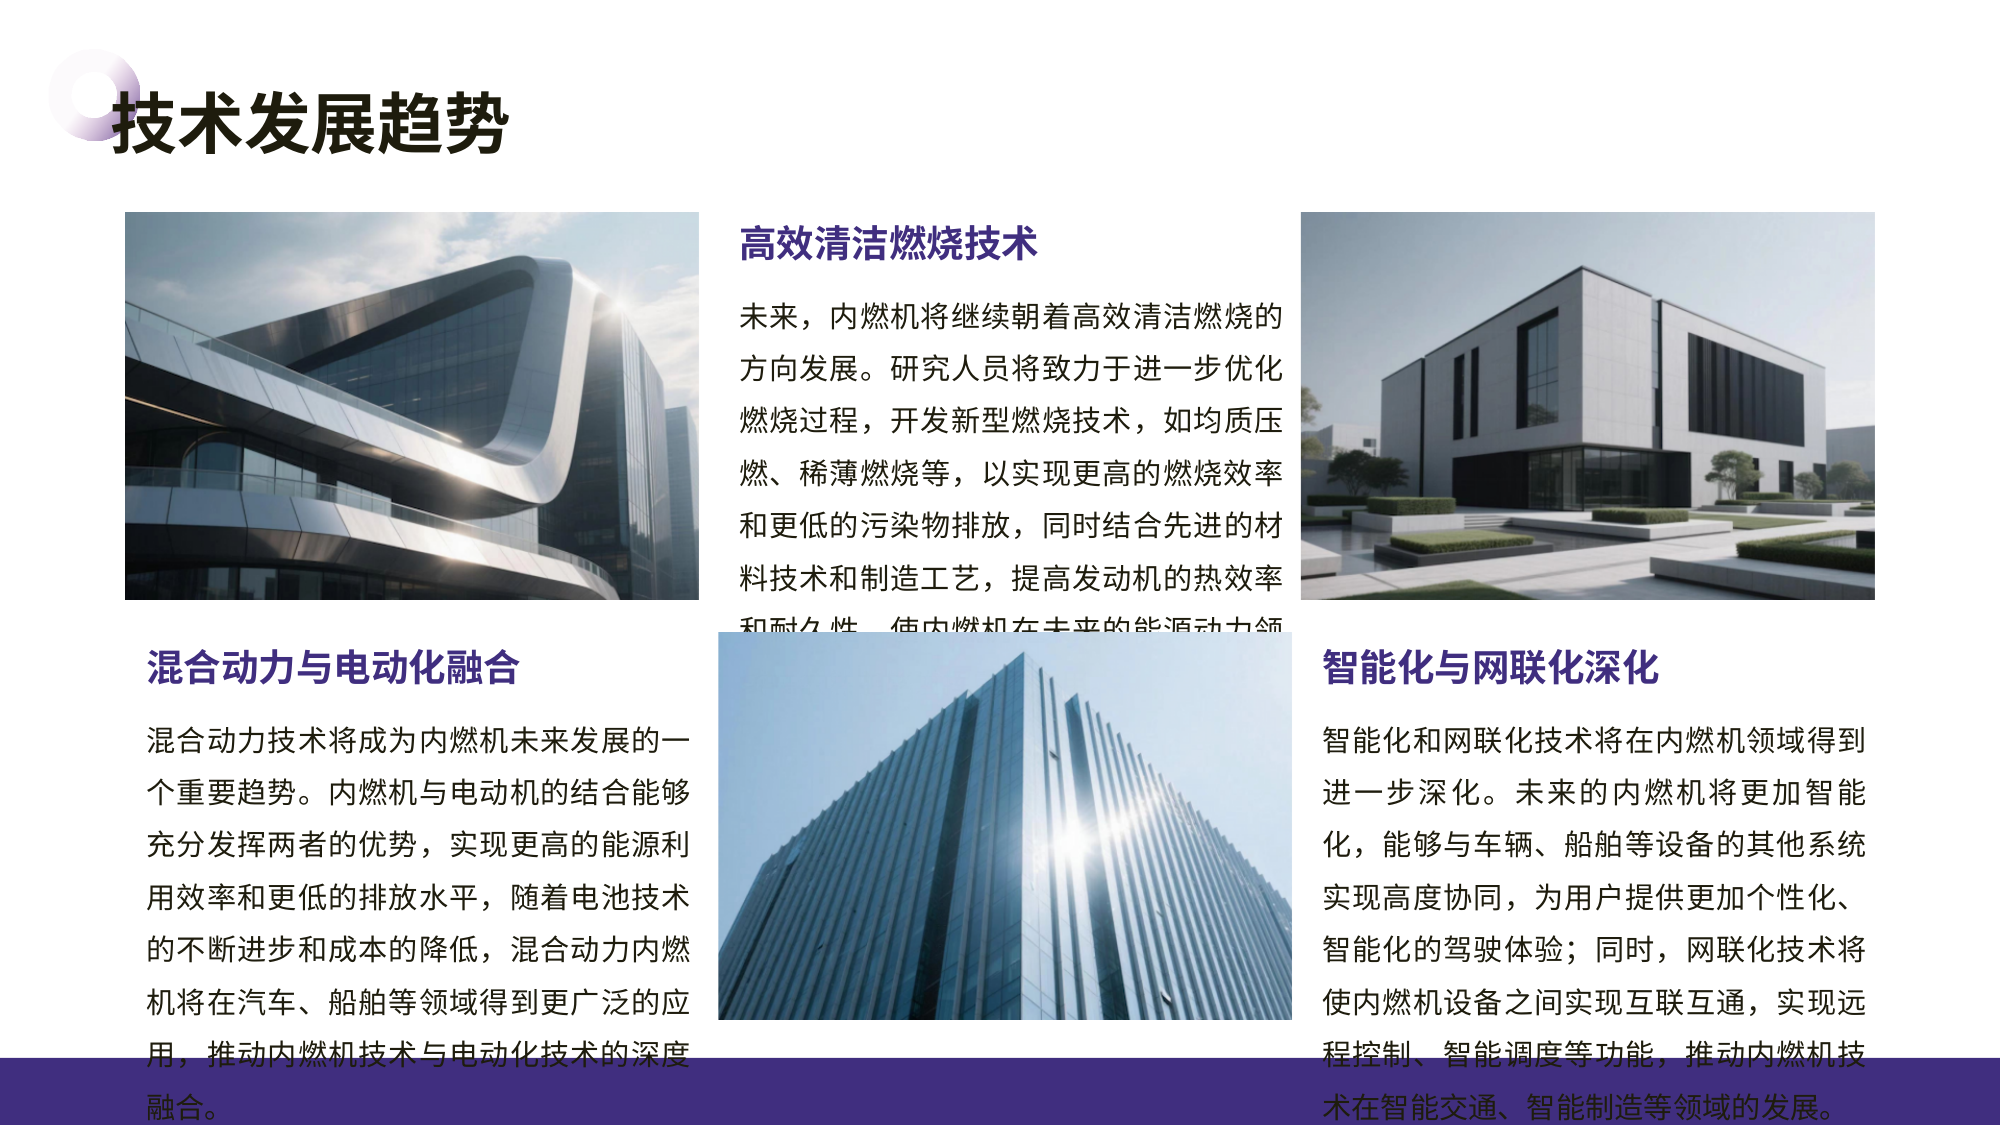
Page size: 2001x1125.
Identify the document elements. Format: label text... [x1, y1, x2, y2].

text_box 混合动力与电动化融合 [131, 636, 706, 696]
text_box 技术发展趋势 [95, 74, 1761, 170]
text_box 智能化和网联化技术将在内燃机领域得到进一步深化。未来的内燃机将更加智能化，能够与车辆、船舶等设备的其他系统实现高度协同，为用户提供更加个性化、智能化的驾驶体验；同时，网联化技术将使内燃机设备之间实现互联互通，实现远程控制、智能调度等功能，推动内燃机技术在智能交通、智能制造等领域的发展。 [1307, 696, 1882, 1026]
text_box 智能化与网联化深化 [1307, 636, 1882, 696]
text_box 未来，内燃机将继续朝着高效清洁燃烧的方向发展。研究人员将致力于进一步优化燃烧过程，开发新型燃烧技术，如均质压燃、稀薄燃烧等，以实现更高的燃烧效率和更低的污染物排放，同时结合先进的材料技术和制造工艺，提高发动机的热效率和耐久性，使内燃机在未来的能源动力领域中依然能够发挥重要作用。 [724, 272, 1299, 602]
picture [718, 632, 1293, 1020]
text_box 高效清洁燃烧技术 [724, 212, 1299, 272]
text_box 混合动力技术将成为内燃机未来发展的一个重要趋势。内燃机与电动机的结合能够充分发挥两者的优势，实现更高的能源利用效率和更低的排放水平，随着电池技术的不断进步和成本的降低，混合动力内燃机将在汽车、船舶等领域得到更广泛的应用，推动内燃机技术与电动化技术的深度融合。 [131, 696, 706, 1026]
text_box [41, 41, 147, 141]
picture [1300, 212, 1875, 600]
picture [124, 212, 700, 600]
text_box [0, 1057, 2000, 1125]
